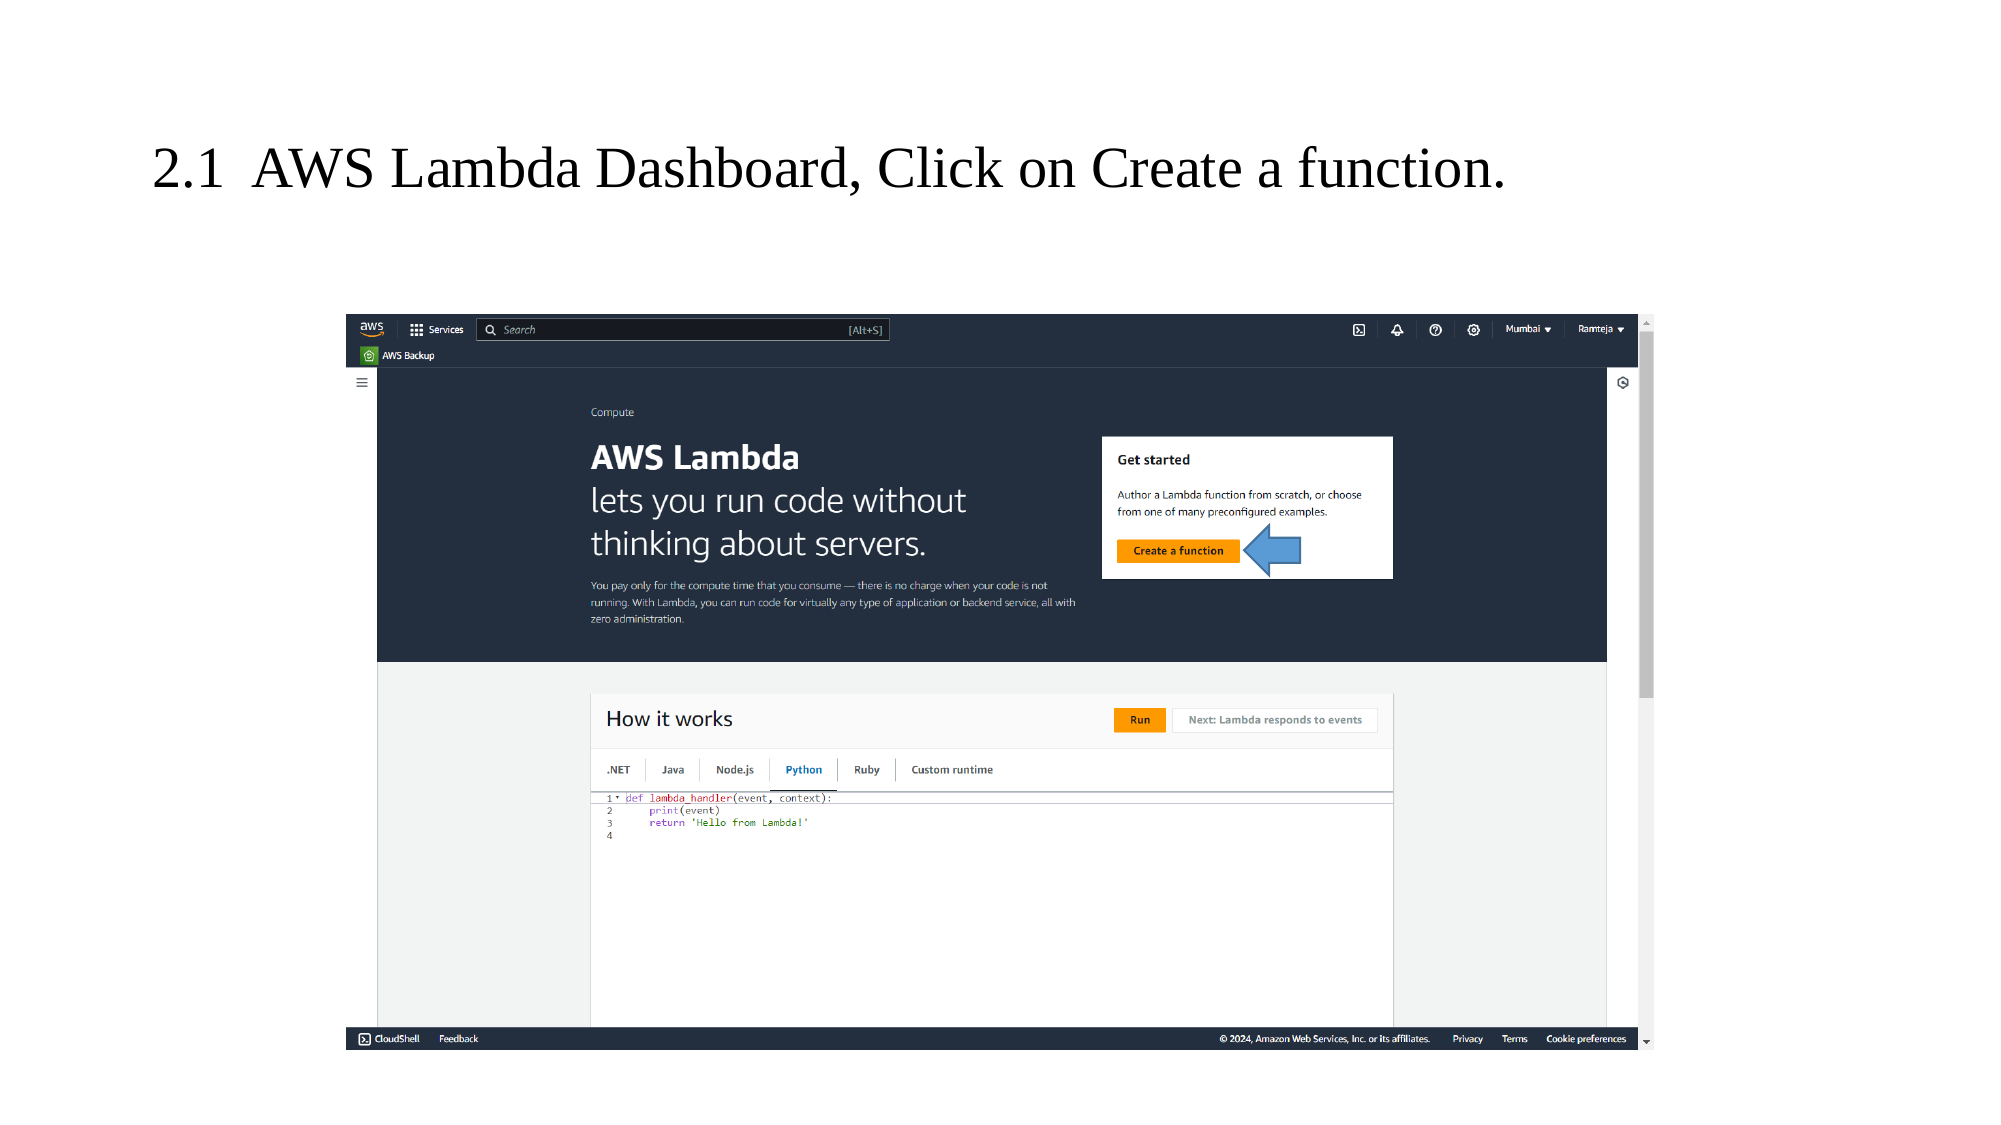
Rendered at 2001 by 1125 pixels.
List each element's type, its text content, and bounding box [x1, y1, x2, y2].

picture [346, 314, 1654, 1050]
title 2.1 AWS Lambda Dashboard, Click on Create a function. [137, 59, 1863, 278]
